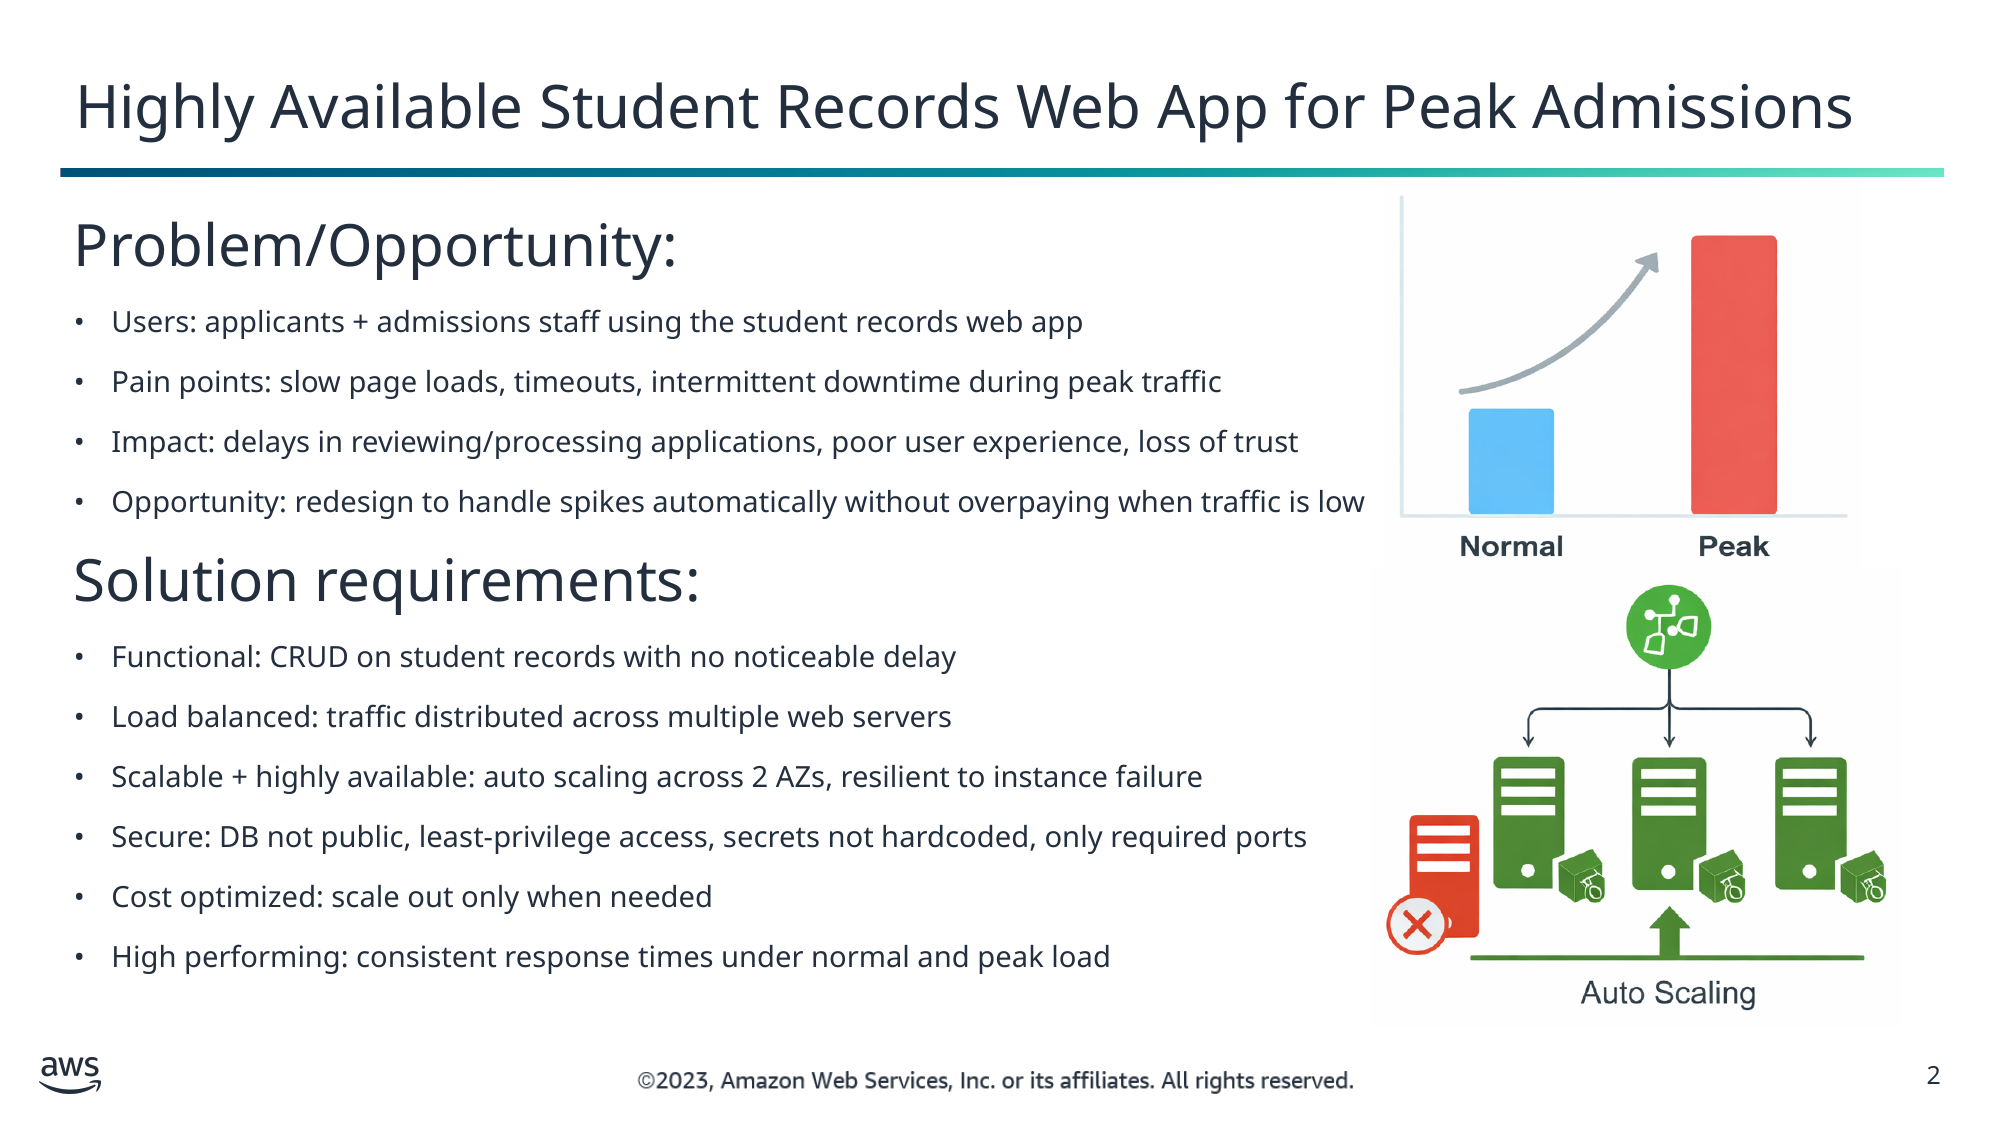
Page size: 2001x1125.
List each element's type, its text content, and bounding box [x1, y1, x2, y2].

picture [681, 168, 1944, 177]
picture [1369, 181, 1902, 1027]
title Highly Available Student Records Web App for Peak Admissions [60, 49, 1941, 170]
list Problem/Opportunity: Users: applicants + admissions staff using the student records web app Pain points: slow page loads, timeouts, intermittent downtime during peak traffic Impact: delays in reviewing/processing applications, poor user experience, loss of trust Opportunity: redesign to handle spikes automatically without overpaying when traffic is low Solution requirements: Functional: CRUD on student records with no noticeable delay Load balanced: traffic distributed across multiple web servers Scalable + highly available: auto scaling across 2 AZs, resilient to instance failure Secure: DB not public, least-privilege access, secrets not hardcoded, only required ports Cost optimized: scale out only when needed High performing: consistent response times under normal and peak load [58, 201, 1940, 1125]
picture [39, 1057, 58, 1094]
